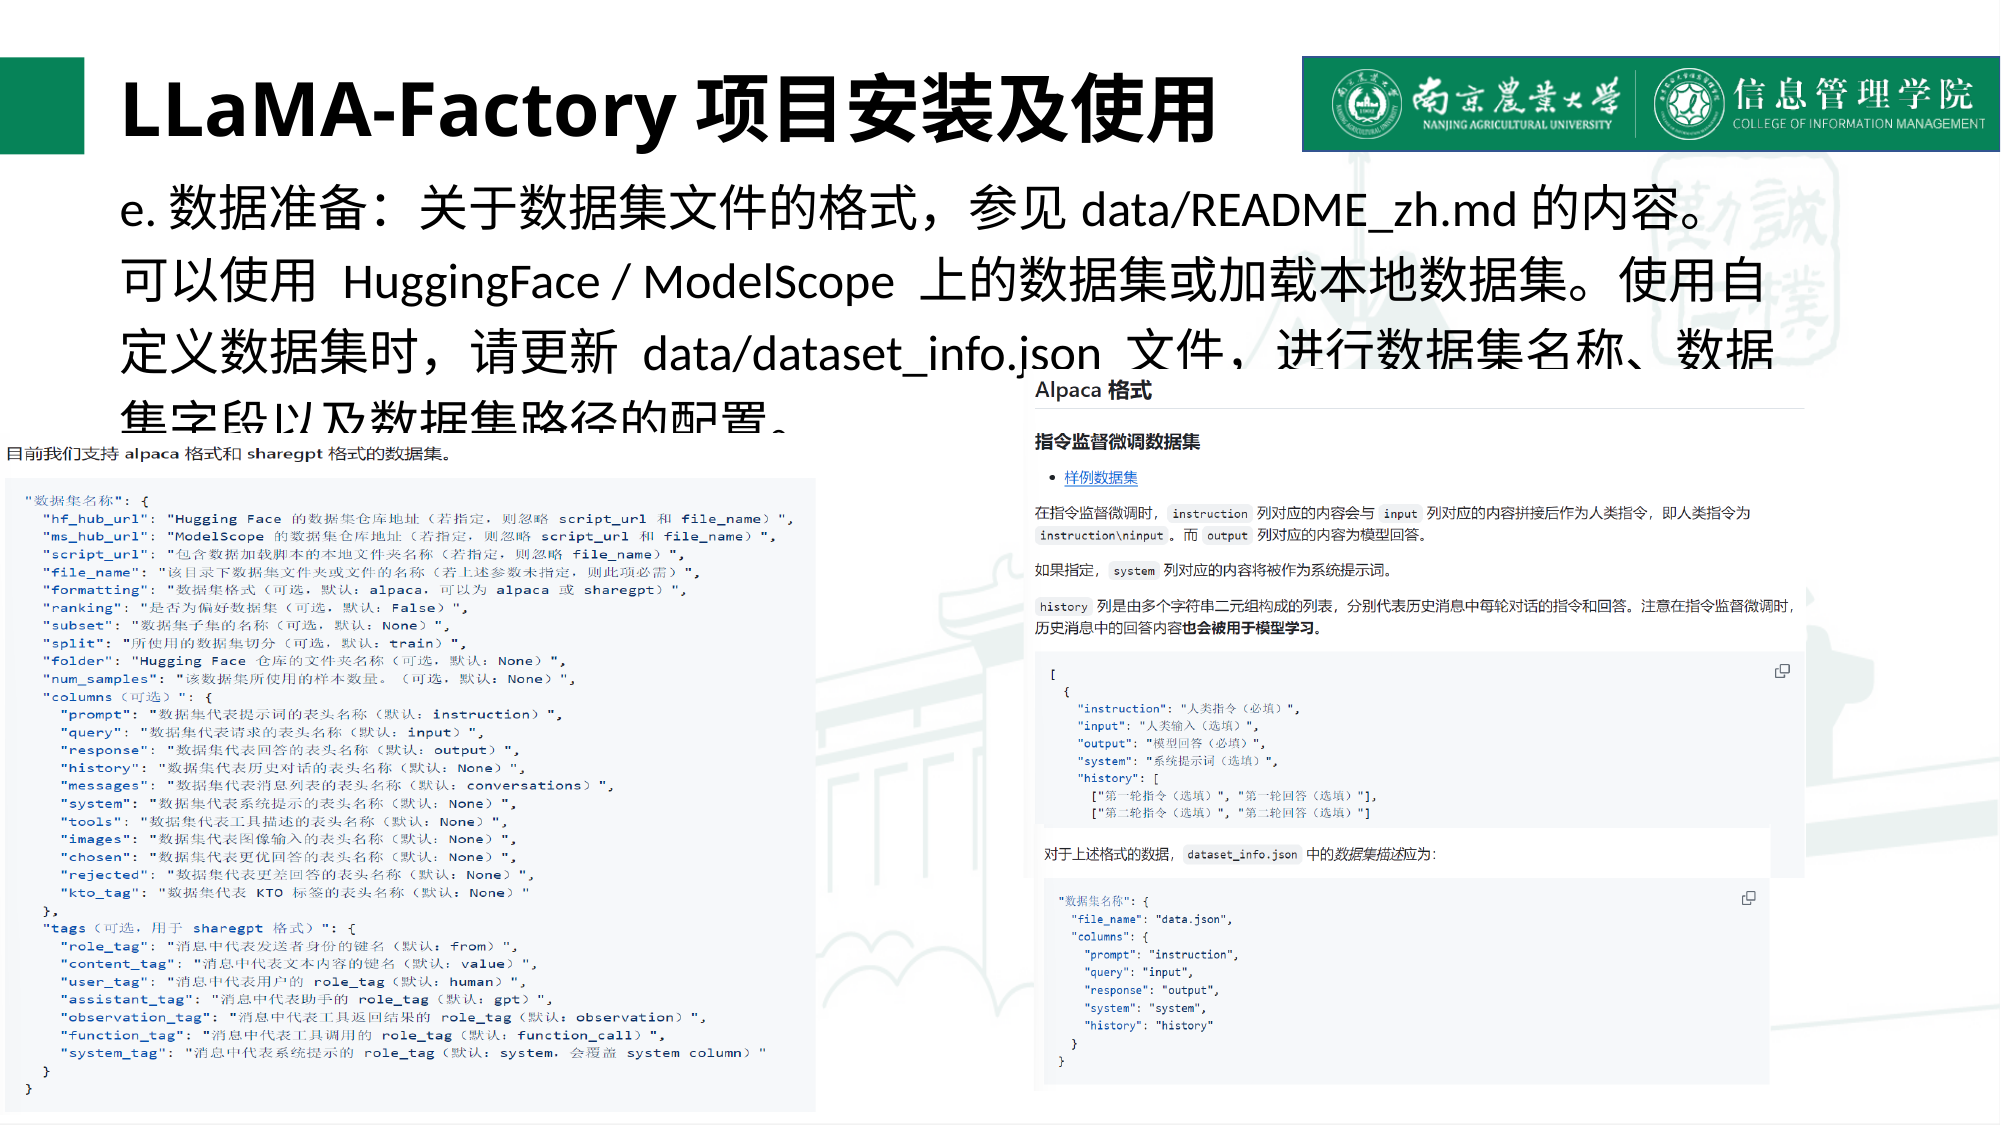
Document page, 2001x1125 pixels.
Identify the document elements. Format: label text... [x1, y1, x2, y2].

picture [1023, 369, 1806, 1091]
title LLaMA-Factory项目安装及使用 [104, 34, 1312, 157]
picture [0, 433, 816, 1115]
picture [1332, 68, 1985, 140]
text_box e.数据准备：关于数据集文件的格式，参见data/README_zh.md的内容。可以使用 HuggingFace / ModelScope 上的数据集或加载本地数据集。使用自定义数据集时，请更新 data/dataset_info.json 文件，进行数据集名称、数据集字段以及数据集路径的配置。 [104, 157, 1794, 830]
